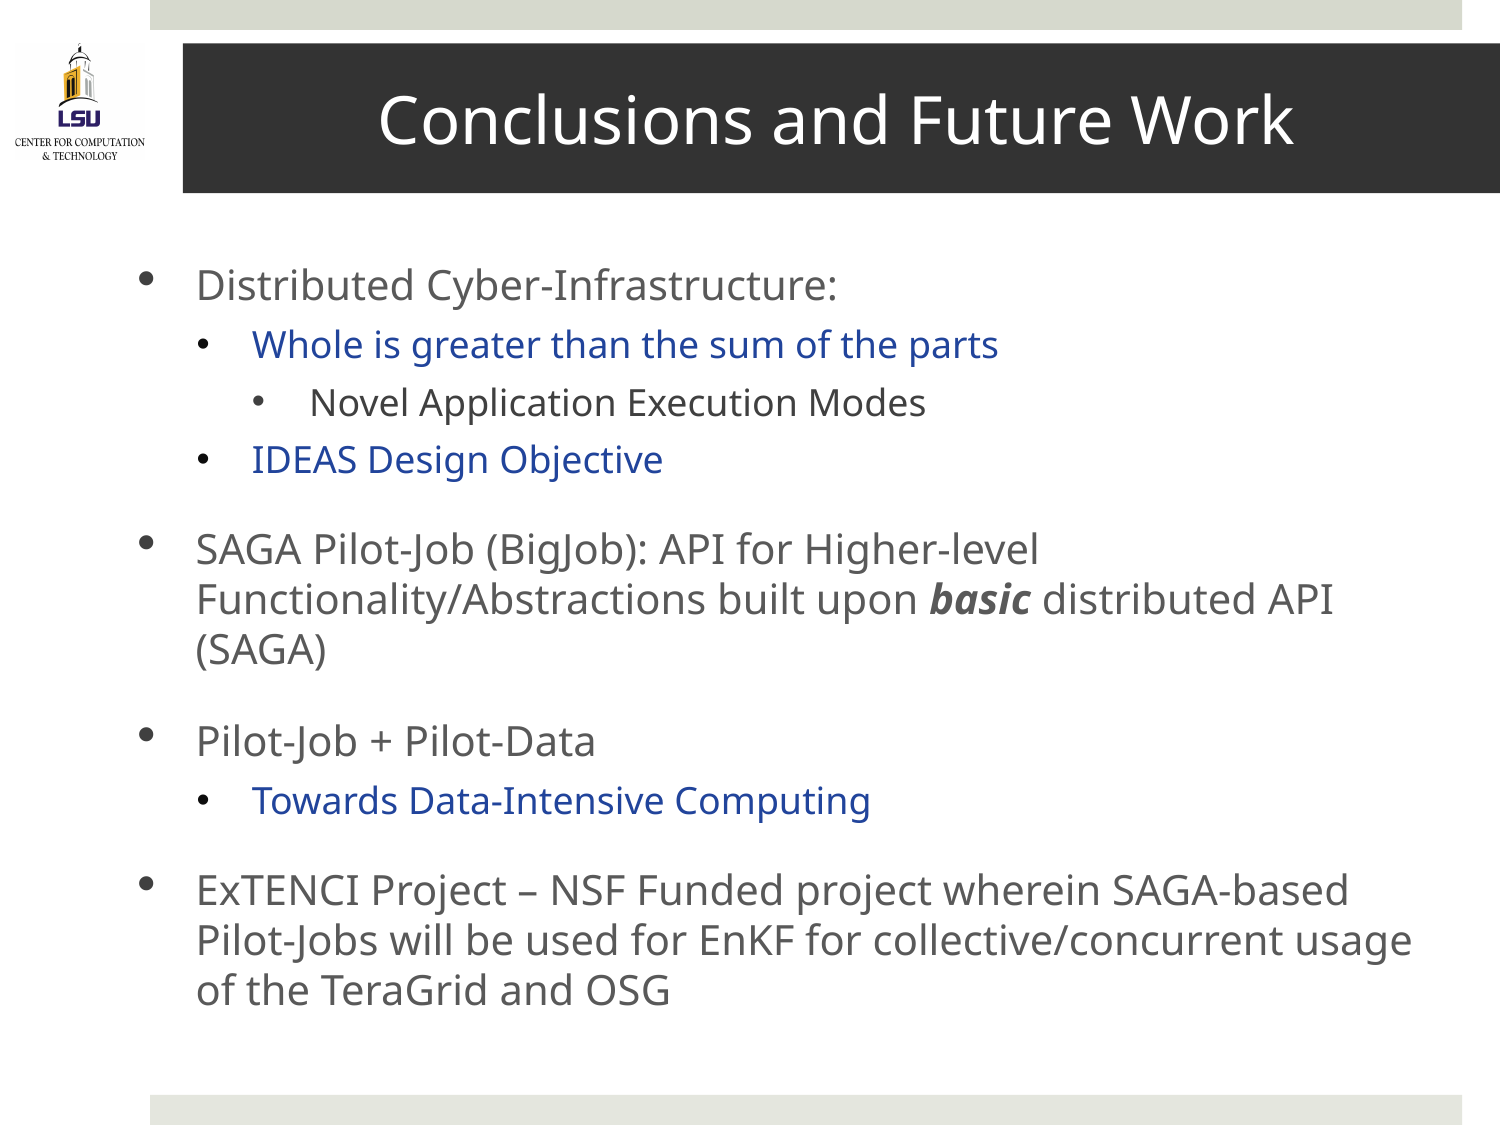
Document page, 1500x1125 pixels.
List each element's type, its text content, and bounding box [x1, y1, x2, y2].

picture [15, 43, 145, 160]
title Conclusions and Future Work [182, 43, 1500, 194]
list Distributed Cyber-Infrastructure: Whole is greater than the sum of the parts Novel Application Execution Modes IDEAS Design Objective SAGA Pilot-Job (BigJob): API for Higher-level Functionality/Abstractions built upon basic distributed API (SAGA) Pilot-Job + Pilot-Data Towards Data-Intensive Computing ExTENCI Project – NSF Funded project wherein SAGA-based Pilot-Jobs will be used for EnKF for collective/concurrent usage of the TeraGrid and OSG [124, 250, 1432, 1007]
